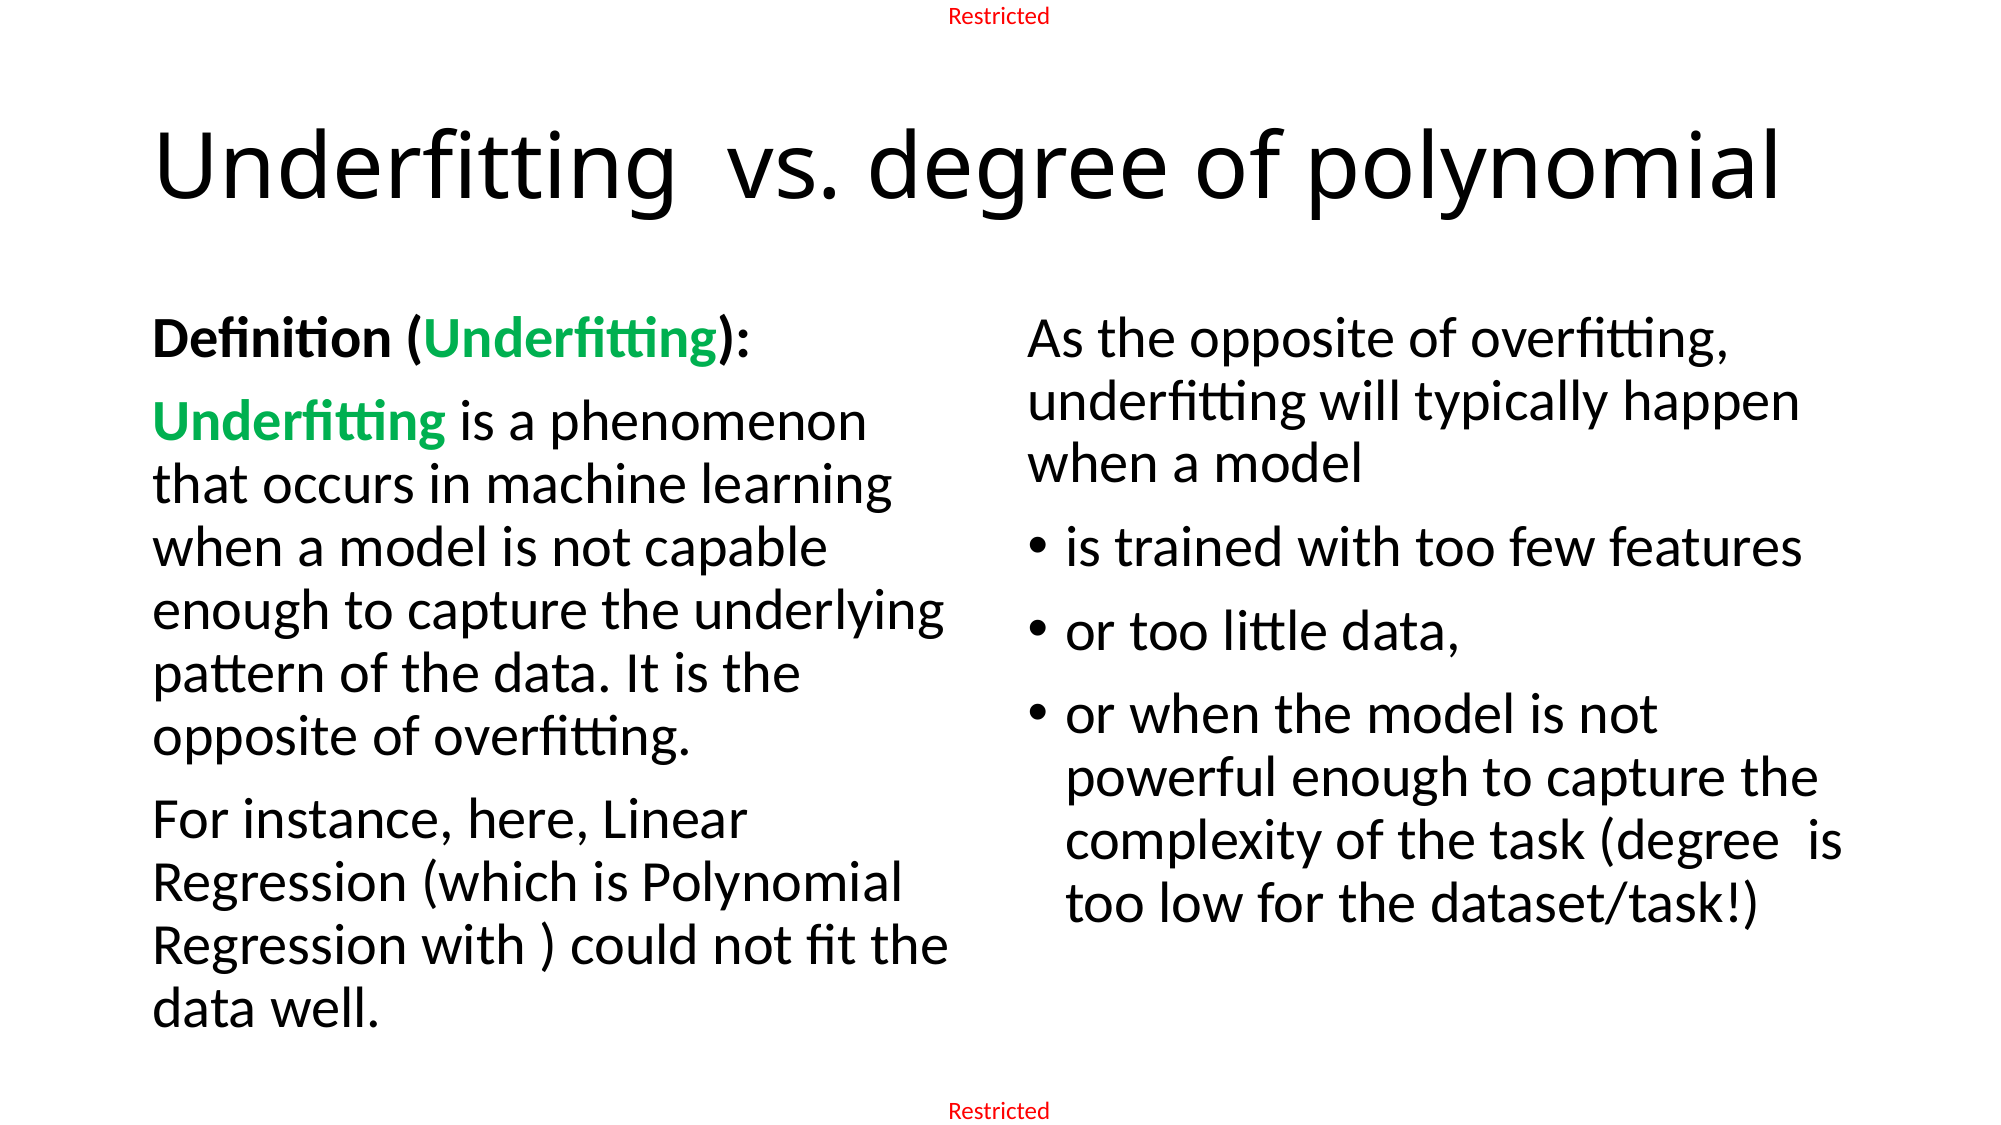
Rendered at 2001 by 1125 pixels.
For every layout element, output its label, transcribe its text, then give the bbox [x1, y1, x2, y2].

title Underfitting vs. degree of polynomial [137, 59, 1863, 278]
